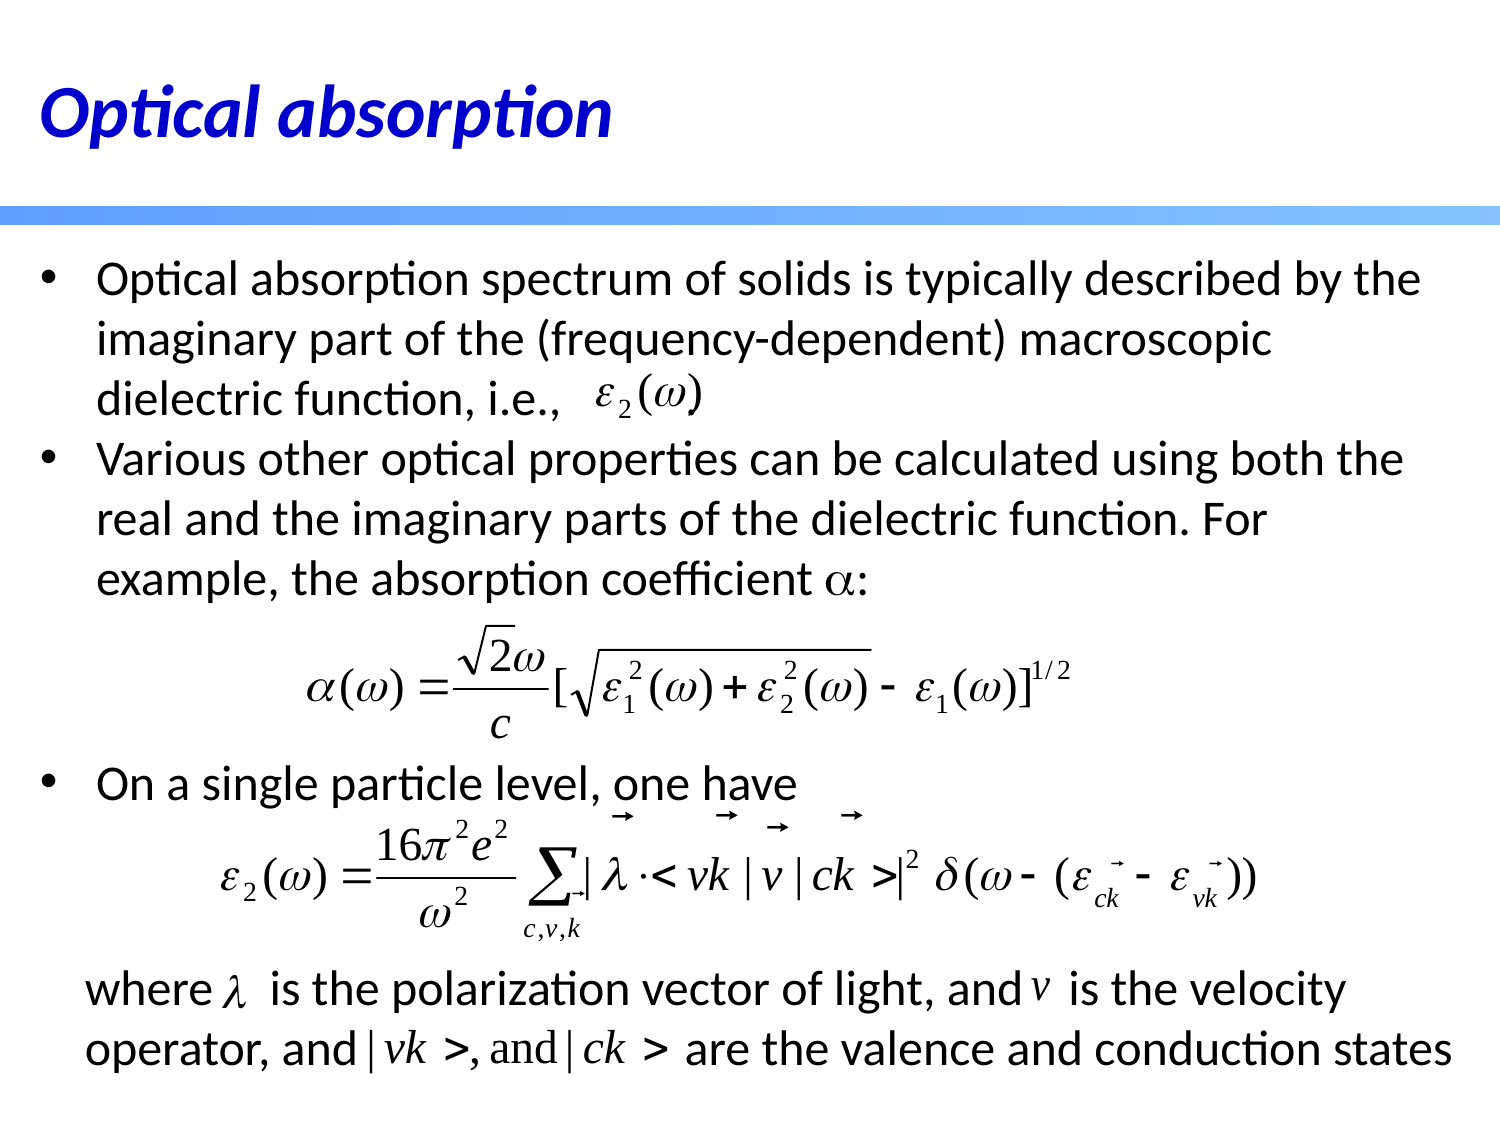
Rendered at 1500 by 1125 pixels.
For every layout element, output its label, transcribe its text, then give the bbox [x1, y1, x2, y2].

text_box Optical absorption [24, 55, 1450, 188]
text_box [587, 358, 711, 427]
text_box Optical absorption spectrum of solids is typically described by the imaginary part of the (frequency-dependent) macroscopic dielectric function, i.e., . Various other optical properties can be calculated using both the real and the imaginary parts of the dielectric function. For example, the absorption coefficient a: On a single particle level, one have where is the polarization vector of light, and is the velocity operator, and are the valence and conduction states [24, 238, 1475, 1084]
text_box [215, 953, 259, 1022]
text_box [1024, 956, 1062, 1013]
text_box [361, 1007, 676, 1084]
text_box [0, 204, 1500, 227]
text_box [299, 613, 1081, 749]
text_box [212, 806, 1268, 954]
